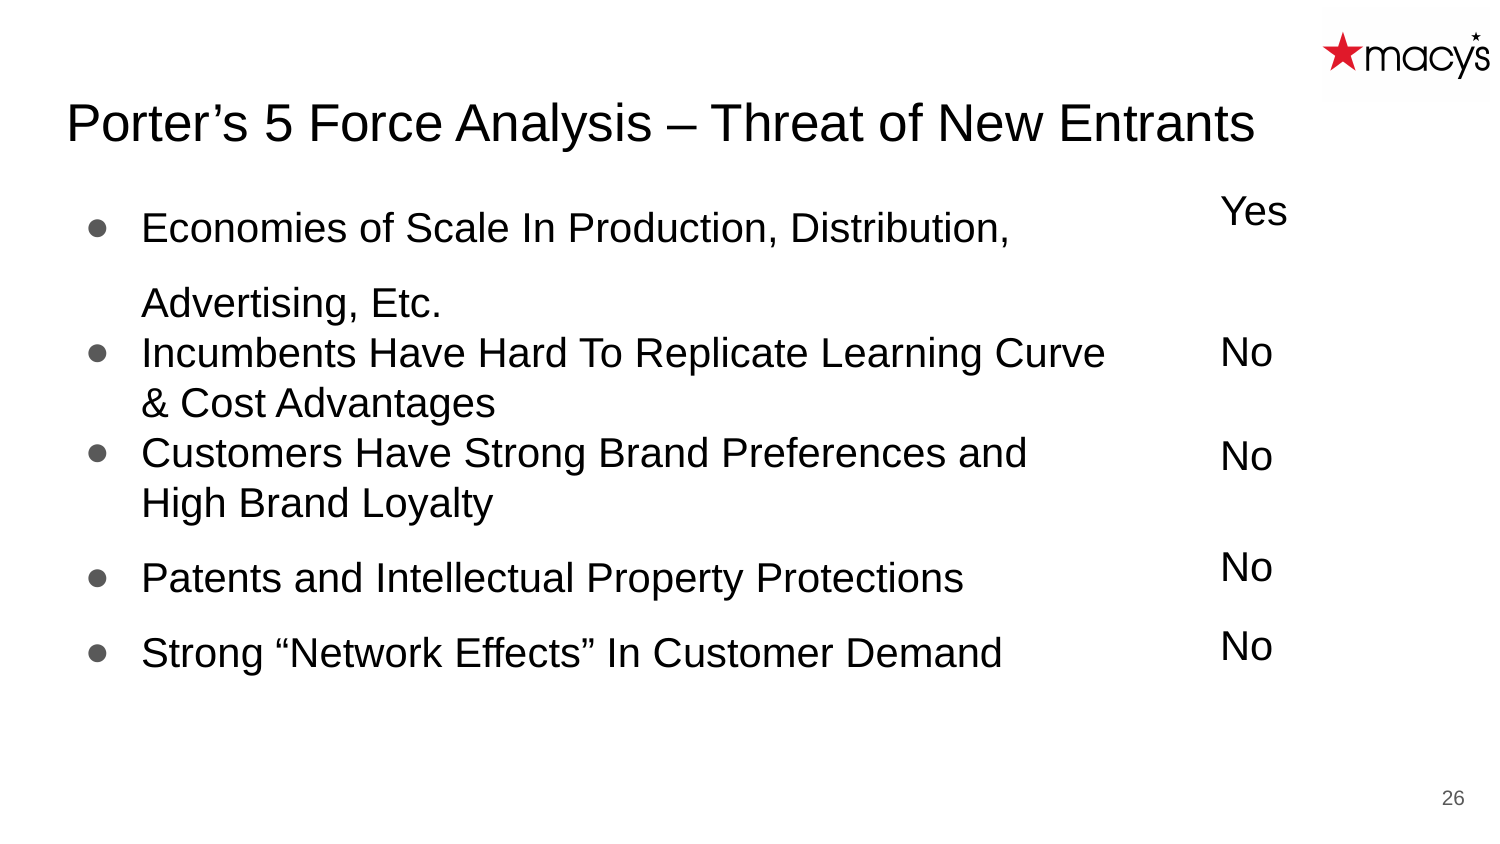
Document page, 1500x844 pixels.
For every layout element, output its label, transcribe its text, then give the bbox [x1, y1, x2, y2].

text_box Yes [1205, 176, 1378, 242]
text_box No [1205, 611, 1378, 676]
picture [1321, 7, 1490, 103]
text_box No [1205, 316, 1378, 382]
list Economies of Scale In Production, Distribution, Advertising, Etc. Incumbents Have Hard To Replicate Learning Curve & Cost Advantages Customers Have Strong Brand Preferences and High Brand Loyalty Patents and Intellectual Property Protections Strong “Network Effects” In Customer Demand [51, 160, 1135, 813]
text_box No [1205, 532, 1378, 598]
text_box No [1205, 421, 1378, 487]
title Porter’s 5 Force Analysis – Threat of New Entrants [51, 72, 1449, 167]
slide_number 26 [1389, 764, 1480, 830]
